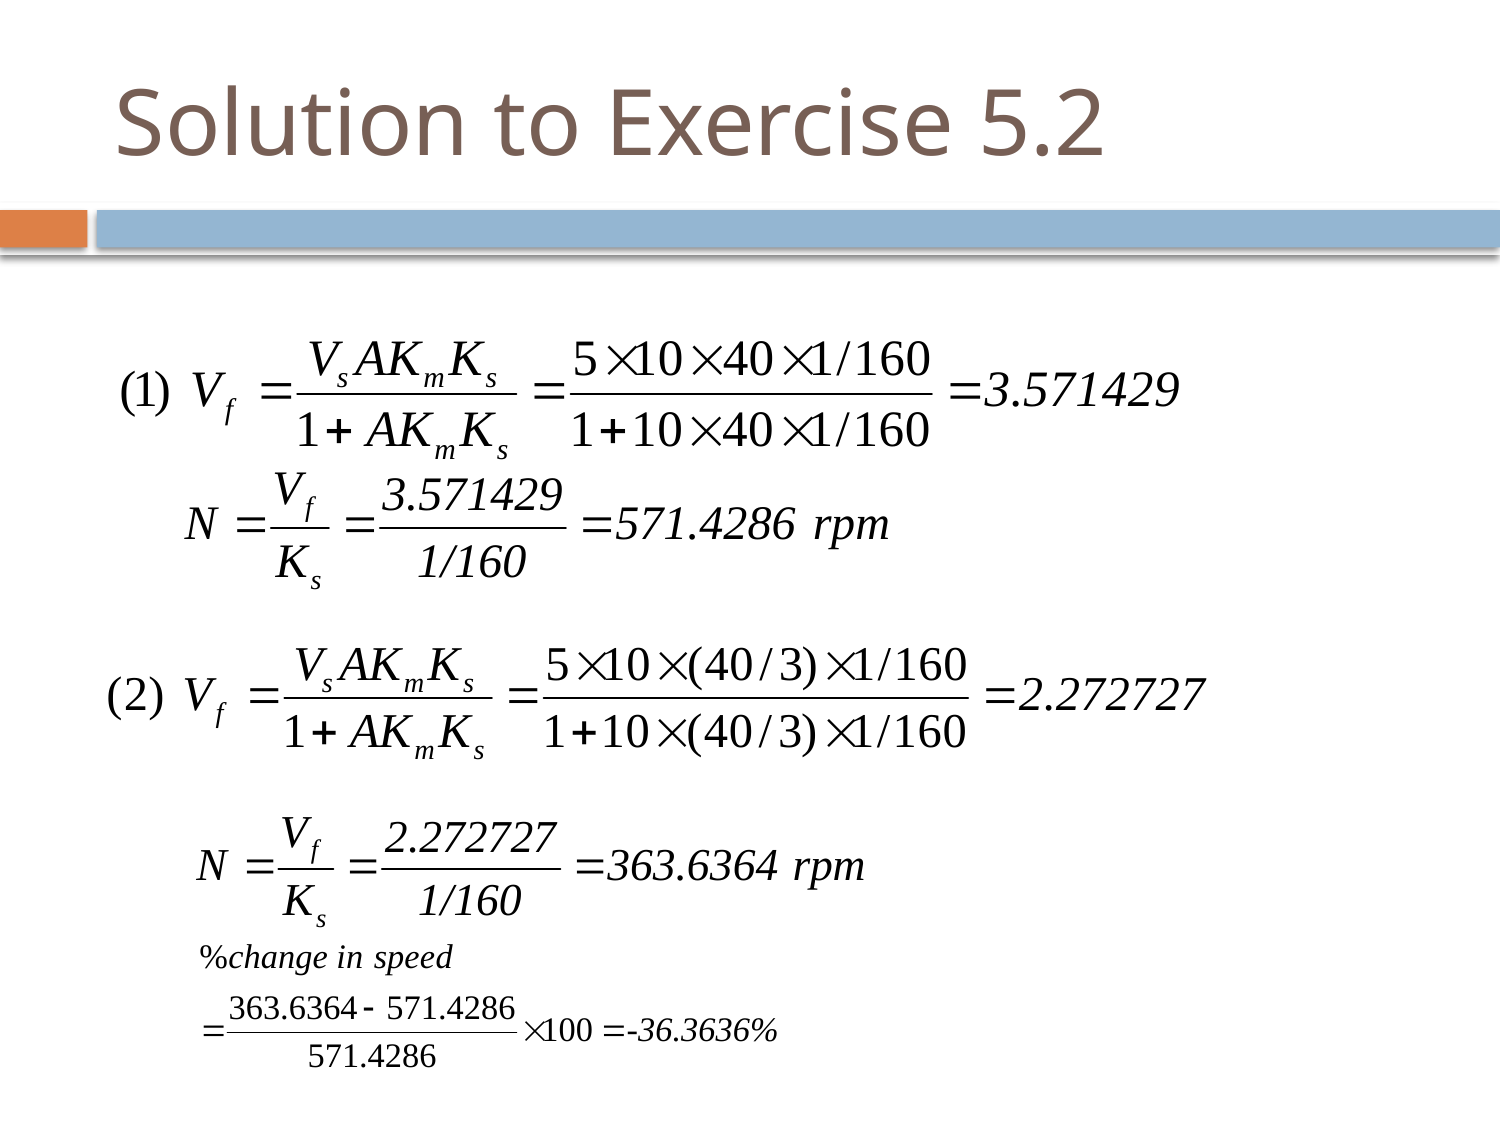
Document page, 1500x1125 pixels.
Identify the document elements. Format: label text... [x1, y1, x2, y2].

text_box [194, 937, 786, 1076]
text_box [187, 804, 876, 938]
title Solution to Exercise 5.2 [99, 37, 1438, 200]
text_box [99, 559, 1213, 771]
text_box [174, 459, 901, 558]
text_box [112, 248, 1188, 471]
